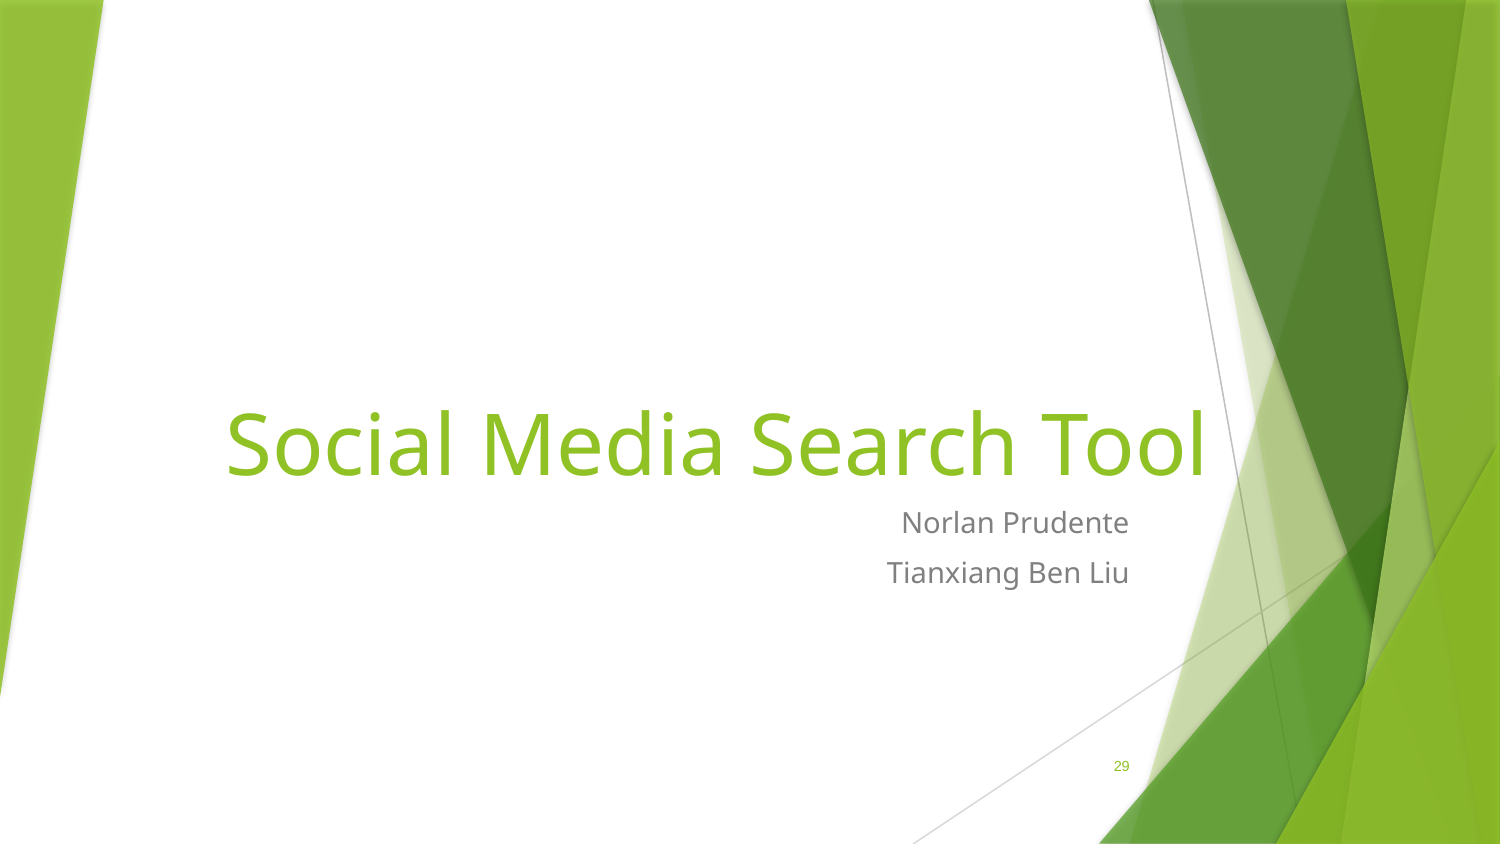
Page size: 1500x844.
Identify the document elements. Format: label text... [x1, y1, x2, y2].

title Social Media Search Tool [61, 295, 1221, 499]
slide_number 29 [1056, 743, 1141, 789]
subtitle Norlan Prudente Tianxiang Ben Liu [185, 498, 1141, 634]
